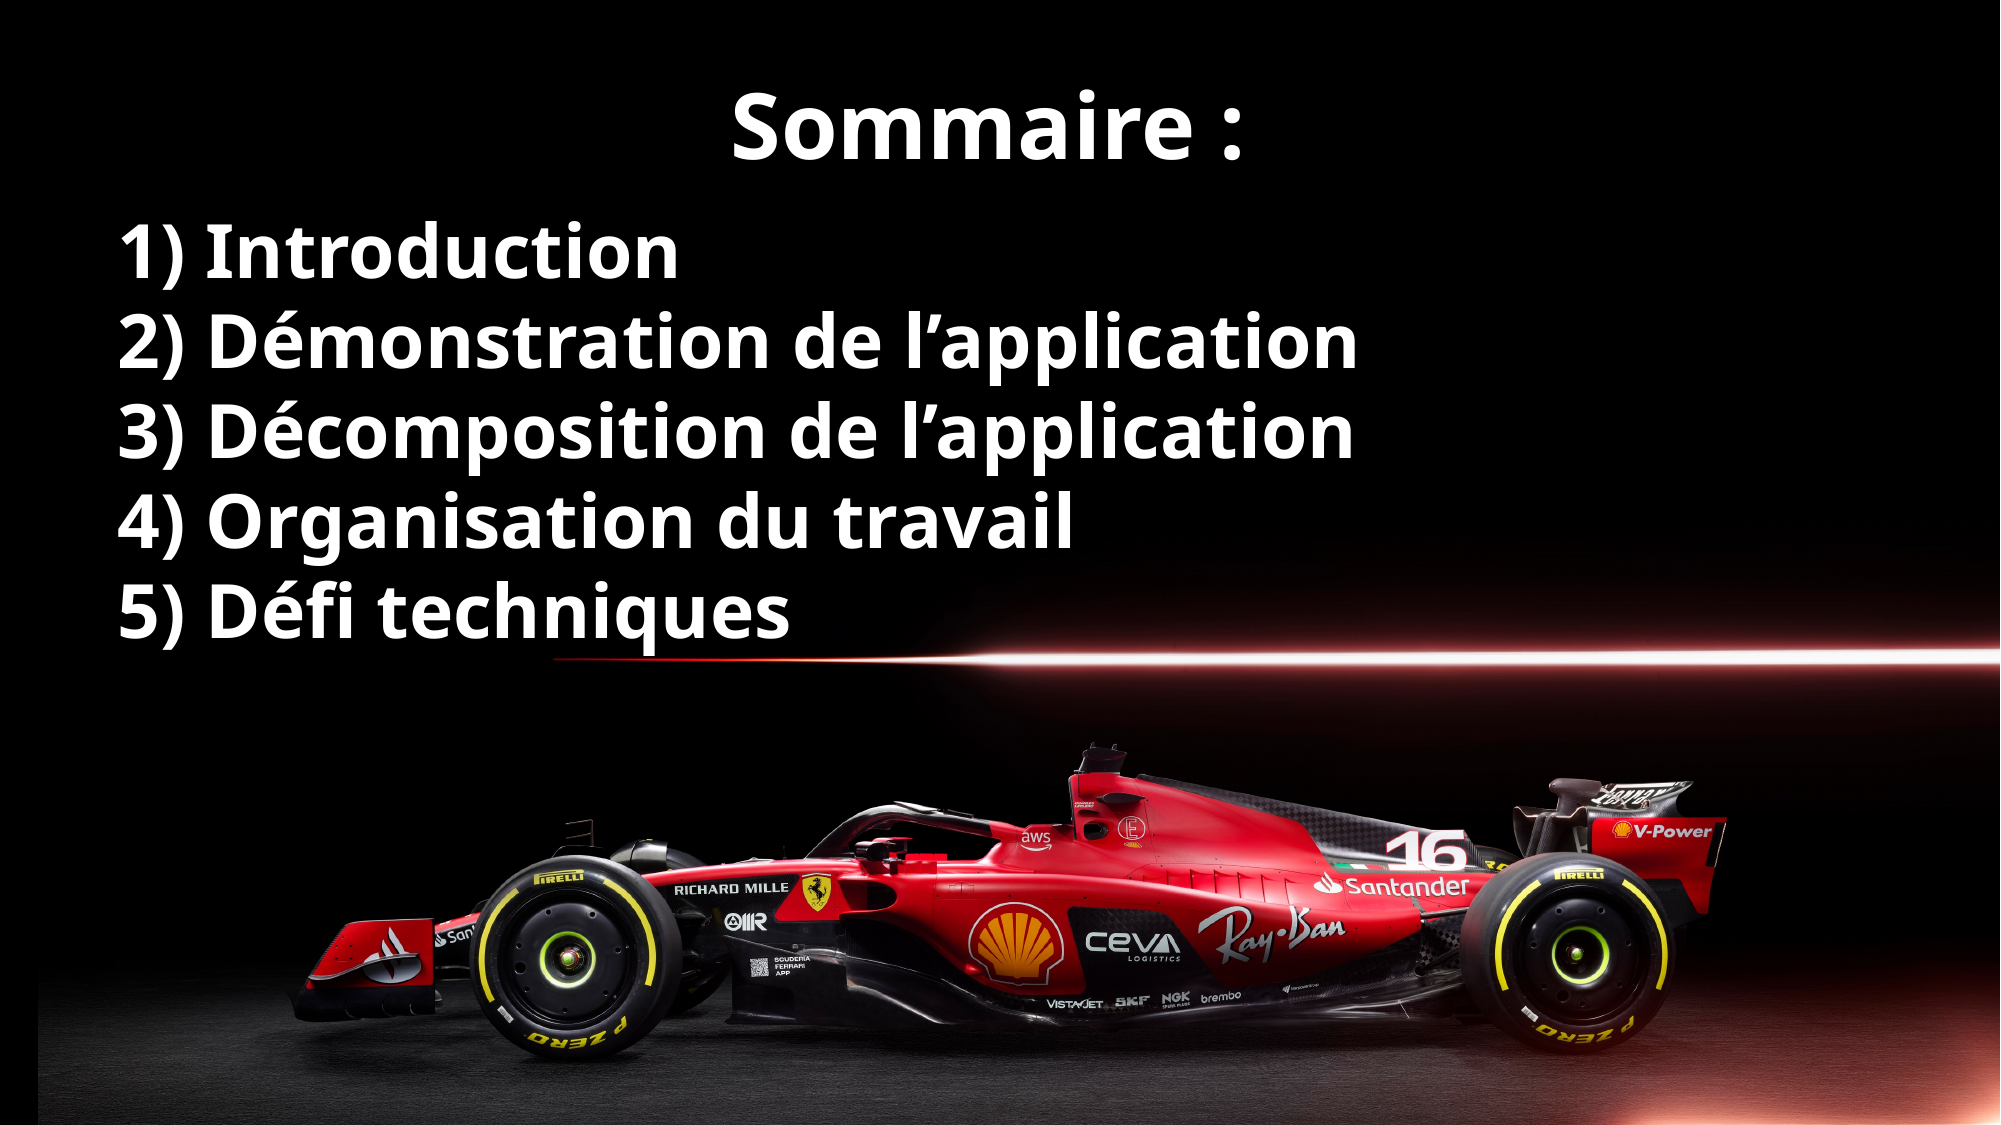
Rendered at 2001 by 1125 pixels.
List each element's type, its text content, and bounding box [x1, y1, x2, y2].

picture [38, 343, 2000, 1125]
title Sommaire : [13, 21, 1987, 239]
text_box [0, 0, 2000, 1125]
text_box 1) Introduction 2) Démonstration de l’application 3) Décomposition de l’application 4) Organisation du travail 5) Défi techniques [102, 195, 1868, 343]
